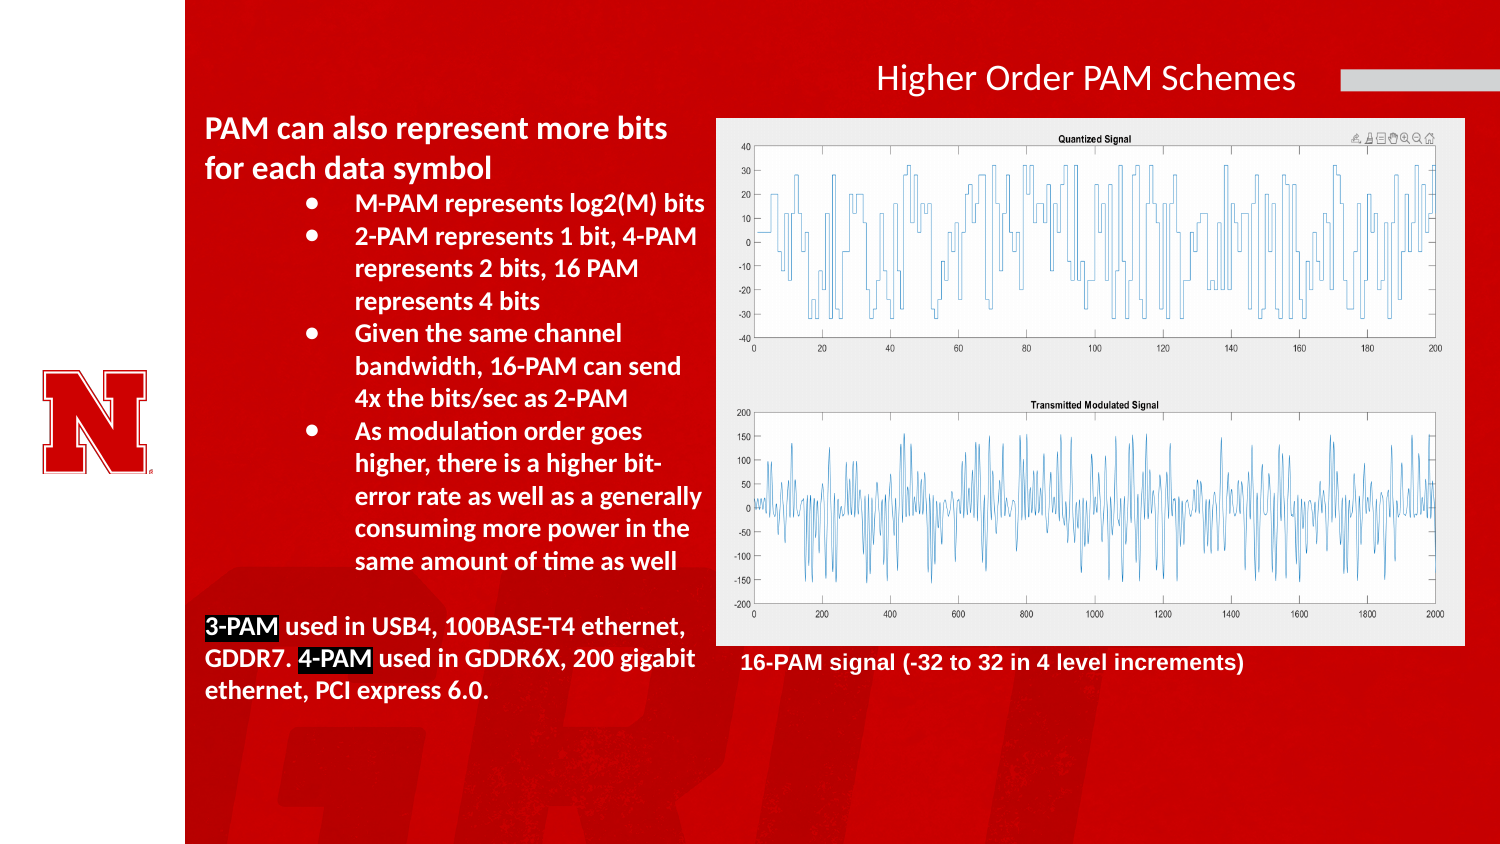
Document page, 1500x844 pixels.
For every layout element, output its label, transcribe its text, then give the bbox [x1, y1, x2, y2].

picture [185, 0, 1500, 844]
picture [35, 370, 153, 474]
text_box 16-PAM signal (-32 to 32 in 4 level increments) [725, 654, 1456, 669]
title Higher Order PAM Schemes [735, 52, 1306, 98]
list PAM can also represent more bits for each data symbol M-PAM represents log2(M) bits 2-PAM represents 1 bit, 4-PAM represents 2 bits, 16 PAM represents 4 bits Given the same channel bandwidth, 16-PAM can send 4x the bits/sec as 2-PAM As modulation order goes higher, there is a higher bit-error rate as well as a generally consuming more power in the same amount of time as well 3-PAM used in USB4, 100BASE-T4 ethernet, GDDR7. 4-PAM used in GDDR6X, 200 gigabit ethernet, PCI express 6.0. [204, 95, 706, 749]
